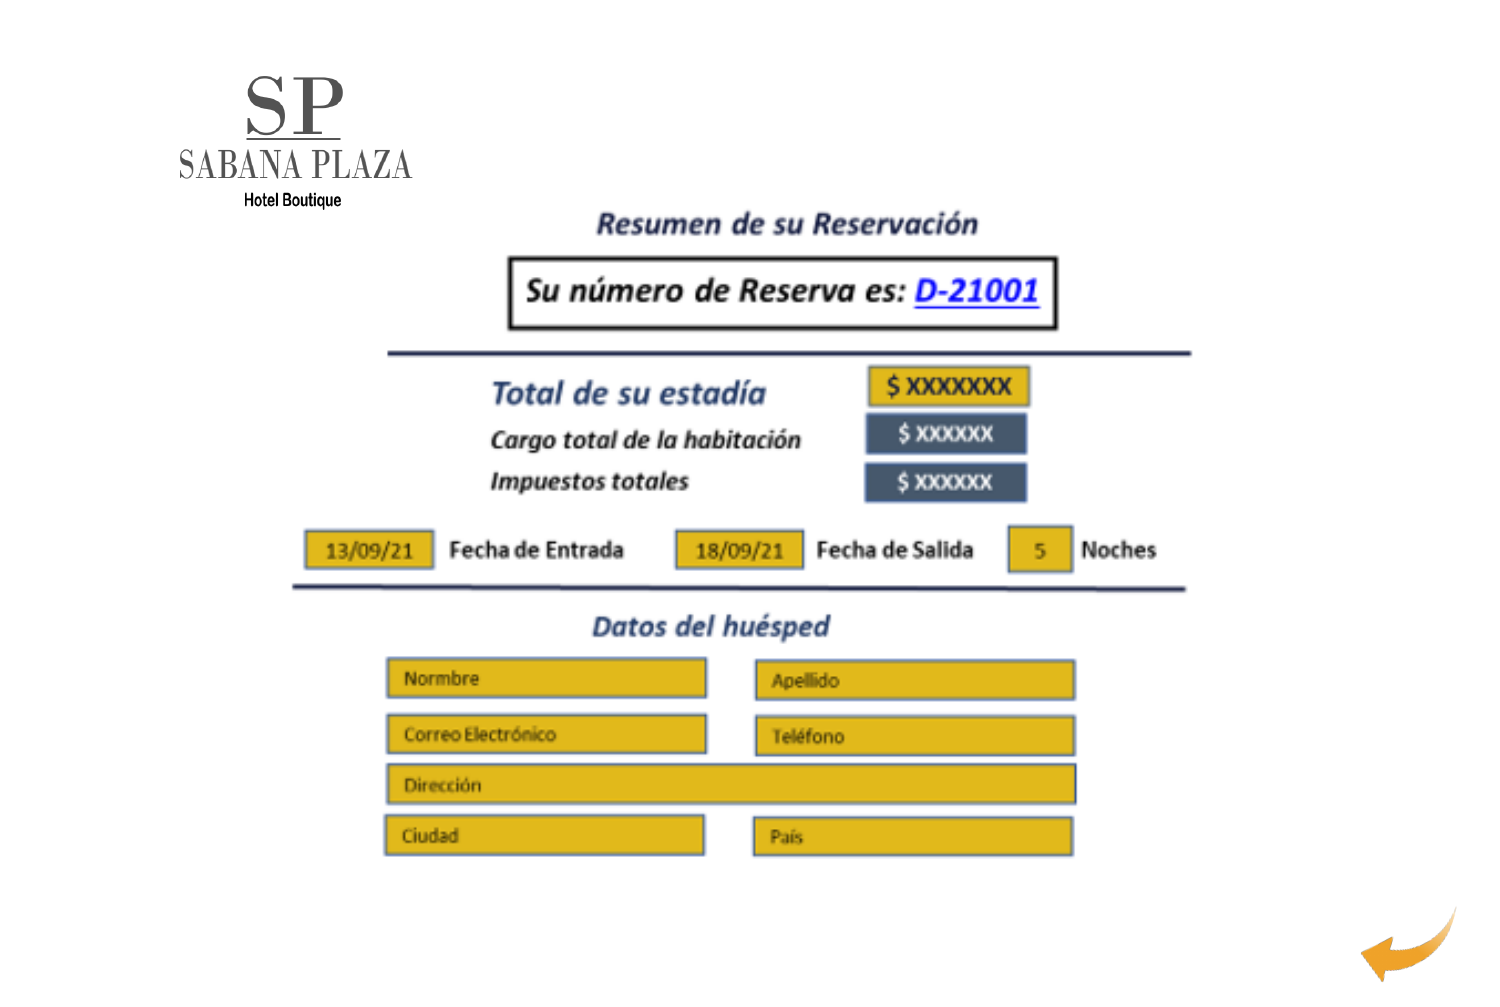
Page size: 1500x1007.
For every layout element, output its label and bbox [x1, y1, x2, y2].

picture [1355, 883, 1457, 996]
picture [162, 69, 1239, 910]
